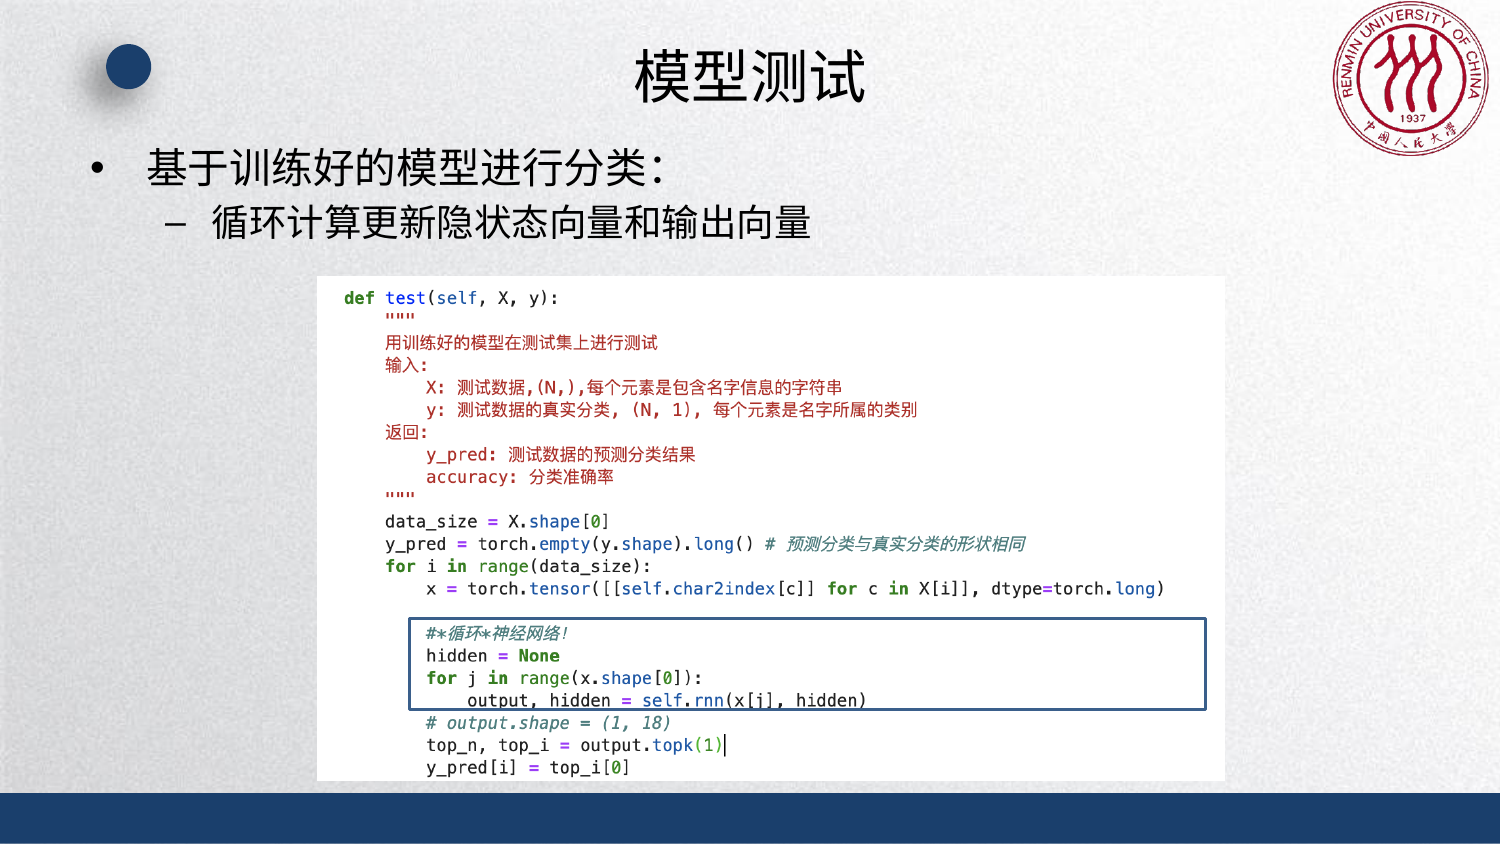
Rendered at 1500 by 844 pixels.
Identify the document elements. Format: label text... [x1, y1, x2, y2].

picture [0, 0, 1500, 793]
title 模型测试 [75, 33, 1425, 116]
list 基于训练好的模型进行分类： 循环计算更新隐状态向量和输出向量 [75, 134, 1425, 781]
